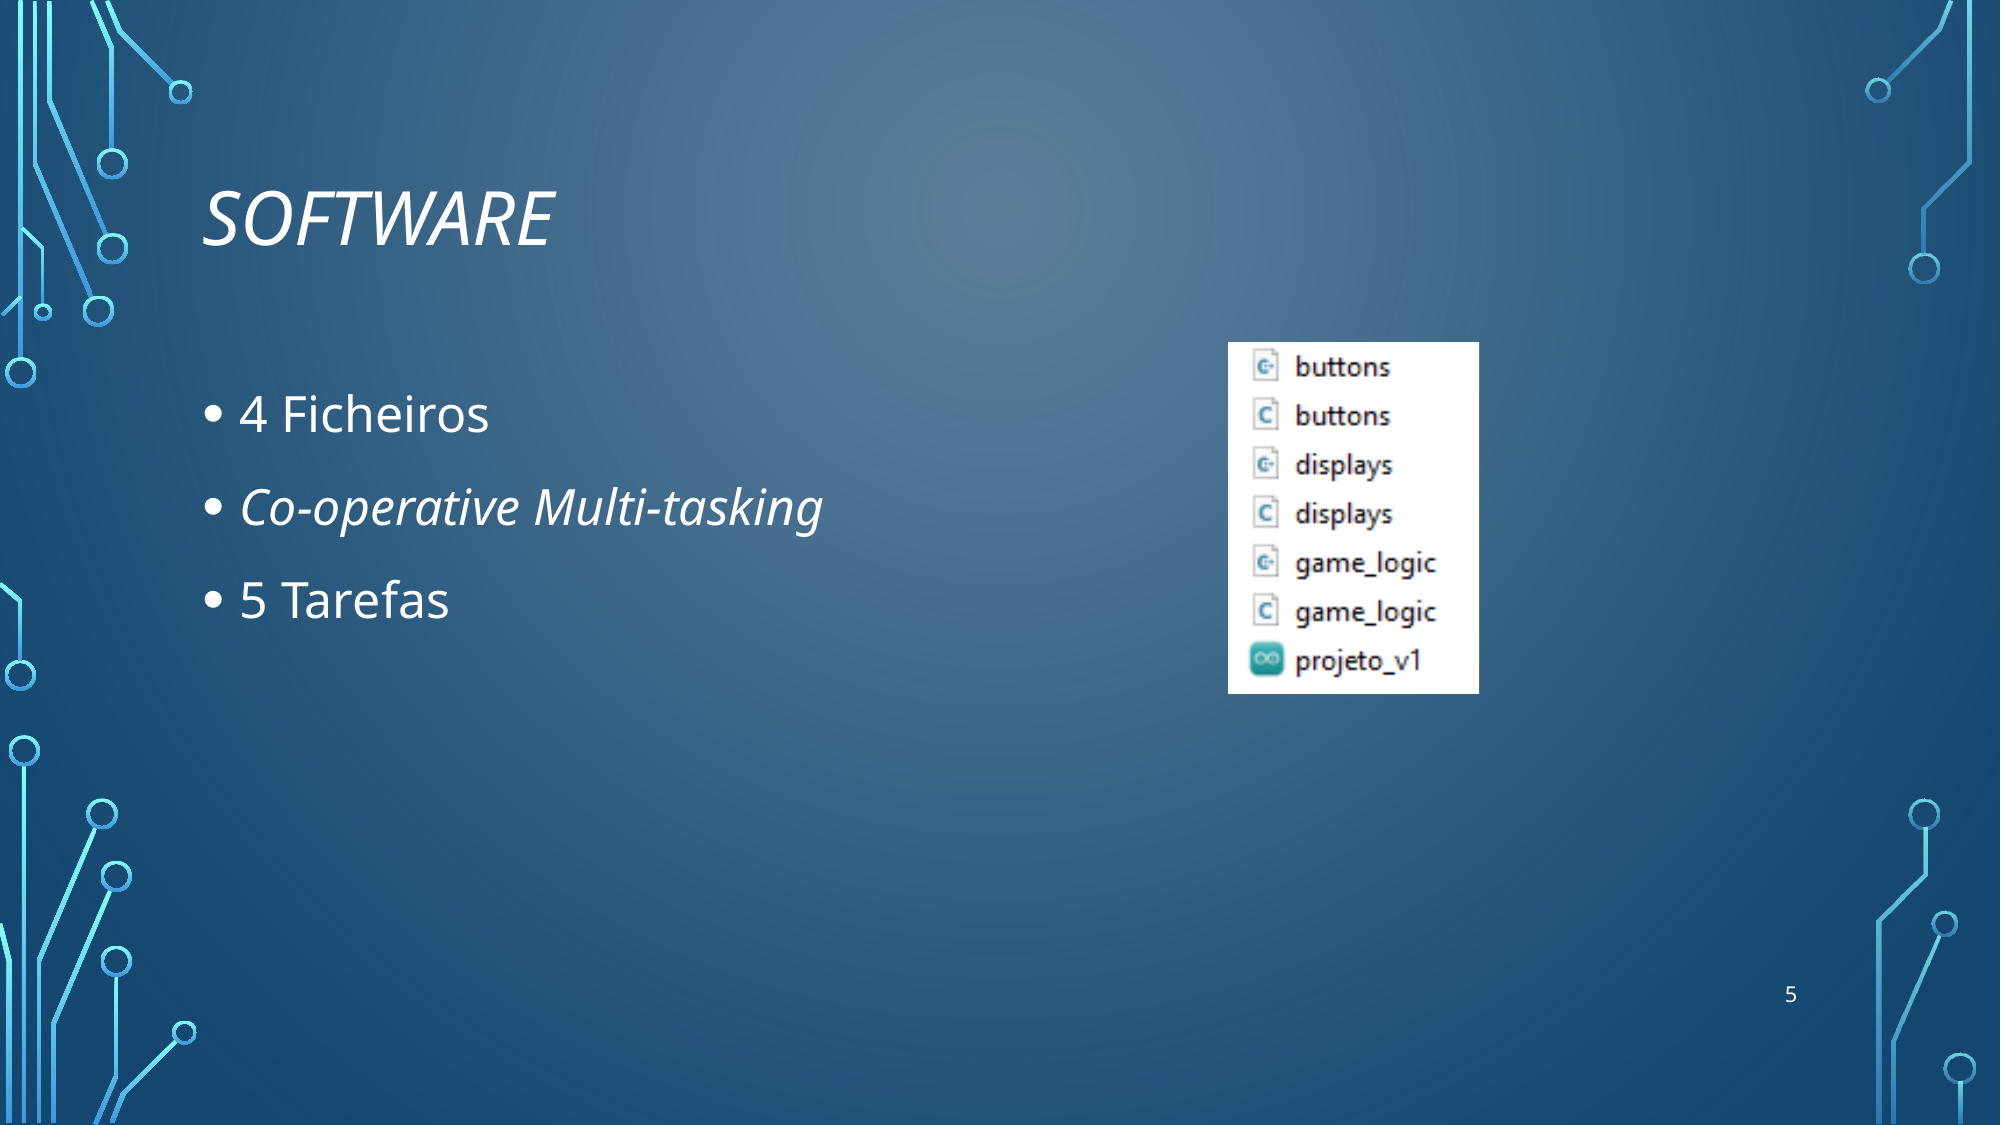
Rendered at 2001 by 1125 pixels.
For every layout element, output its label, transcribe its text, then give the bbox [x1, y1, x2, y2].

picture [1227, 342, 1480, 694]
slide_number 5 [1685, 965, 1813, 1025]
text_box Software [187, 99, 1813, 343]
list 4 Ficheiros Co-operative Multi-tasking 5 Tarefas [187, 312, 1147, 966]
